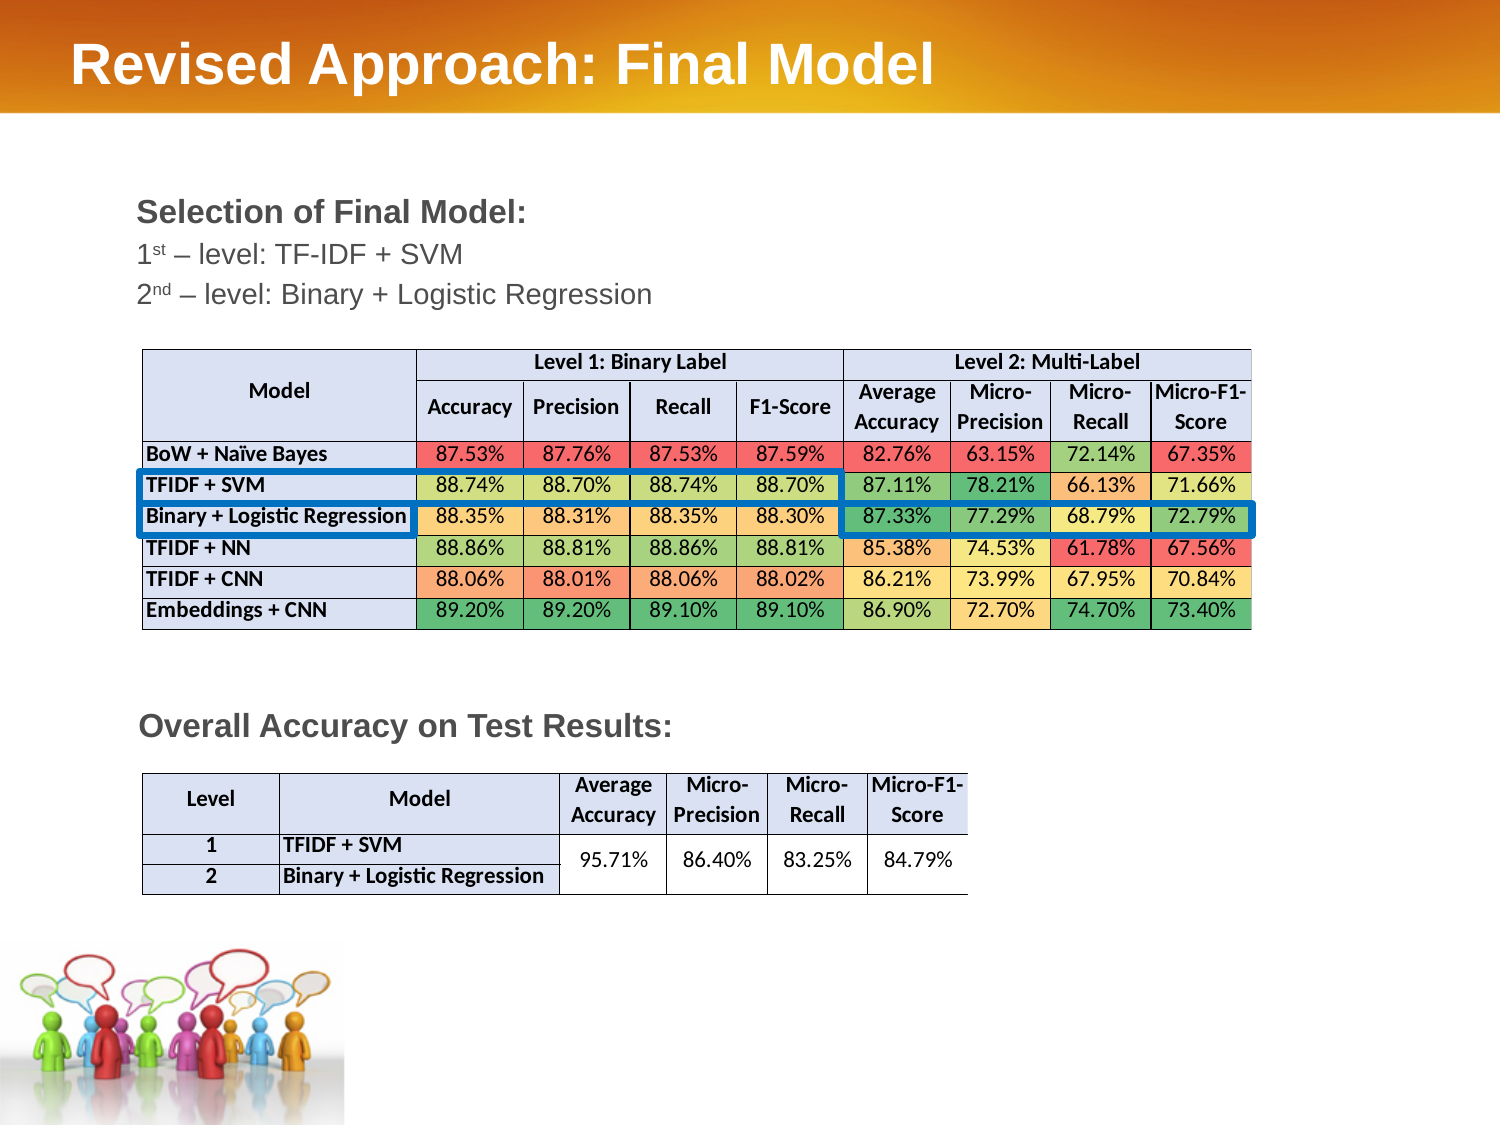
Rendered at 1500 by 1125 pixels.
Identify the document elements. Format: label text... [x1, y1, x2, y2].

text_box Selection of Final Model: 1st – level: TF-IDF + SVM 2nd – level: Binary + Logistic Regression [121, 177, 677, 318]
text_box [138, 348, 1253, 631]
text_box Overall Accuracy on Test Results: [123, 696, 750, 752]
text_box Revised Approach: Final Model [55, 19, 1096, 103]
picture [0, 0, 1500, 1125]
